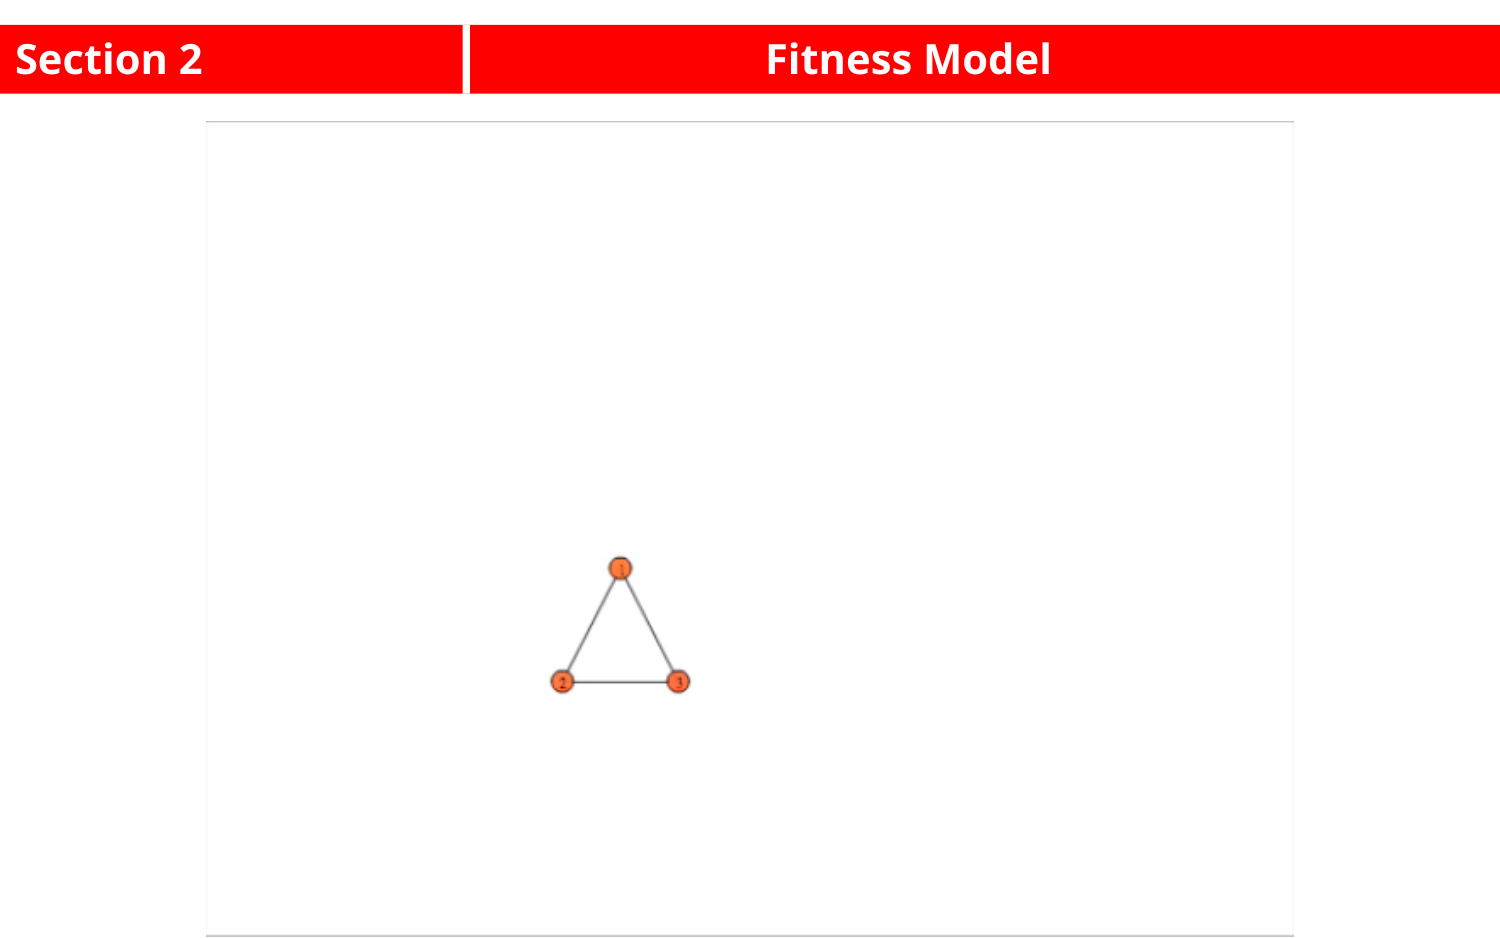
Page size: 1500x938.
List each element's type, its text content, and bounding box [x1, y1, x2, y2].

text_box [204, 119, 1295, 938]
text_box Section 2 Fitness Model [470, 24, 1500, 94]
text_box Section 2 Fitness Model [0, 24, 462, 94]
text_box [462, 24, 470, 94]
